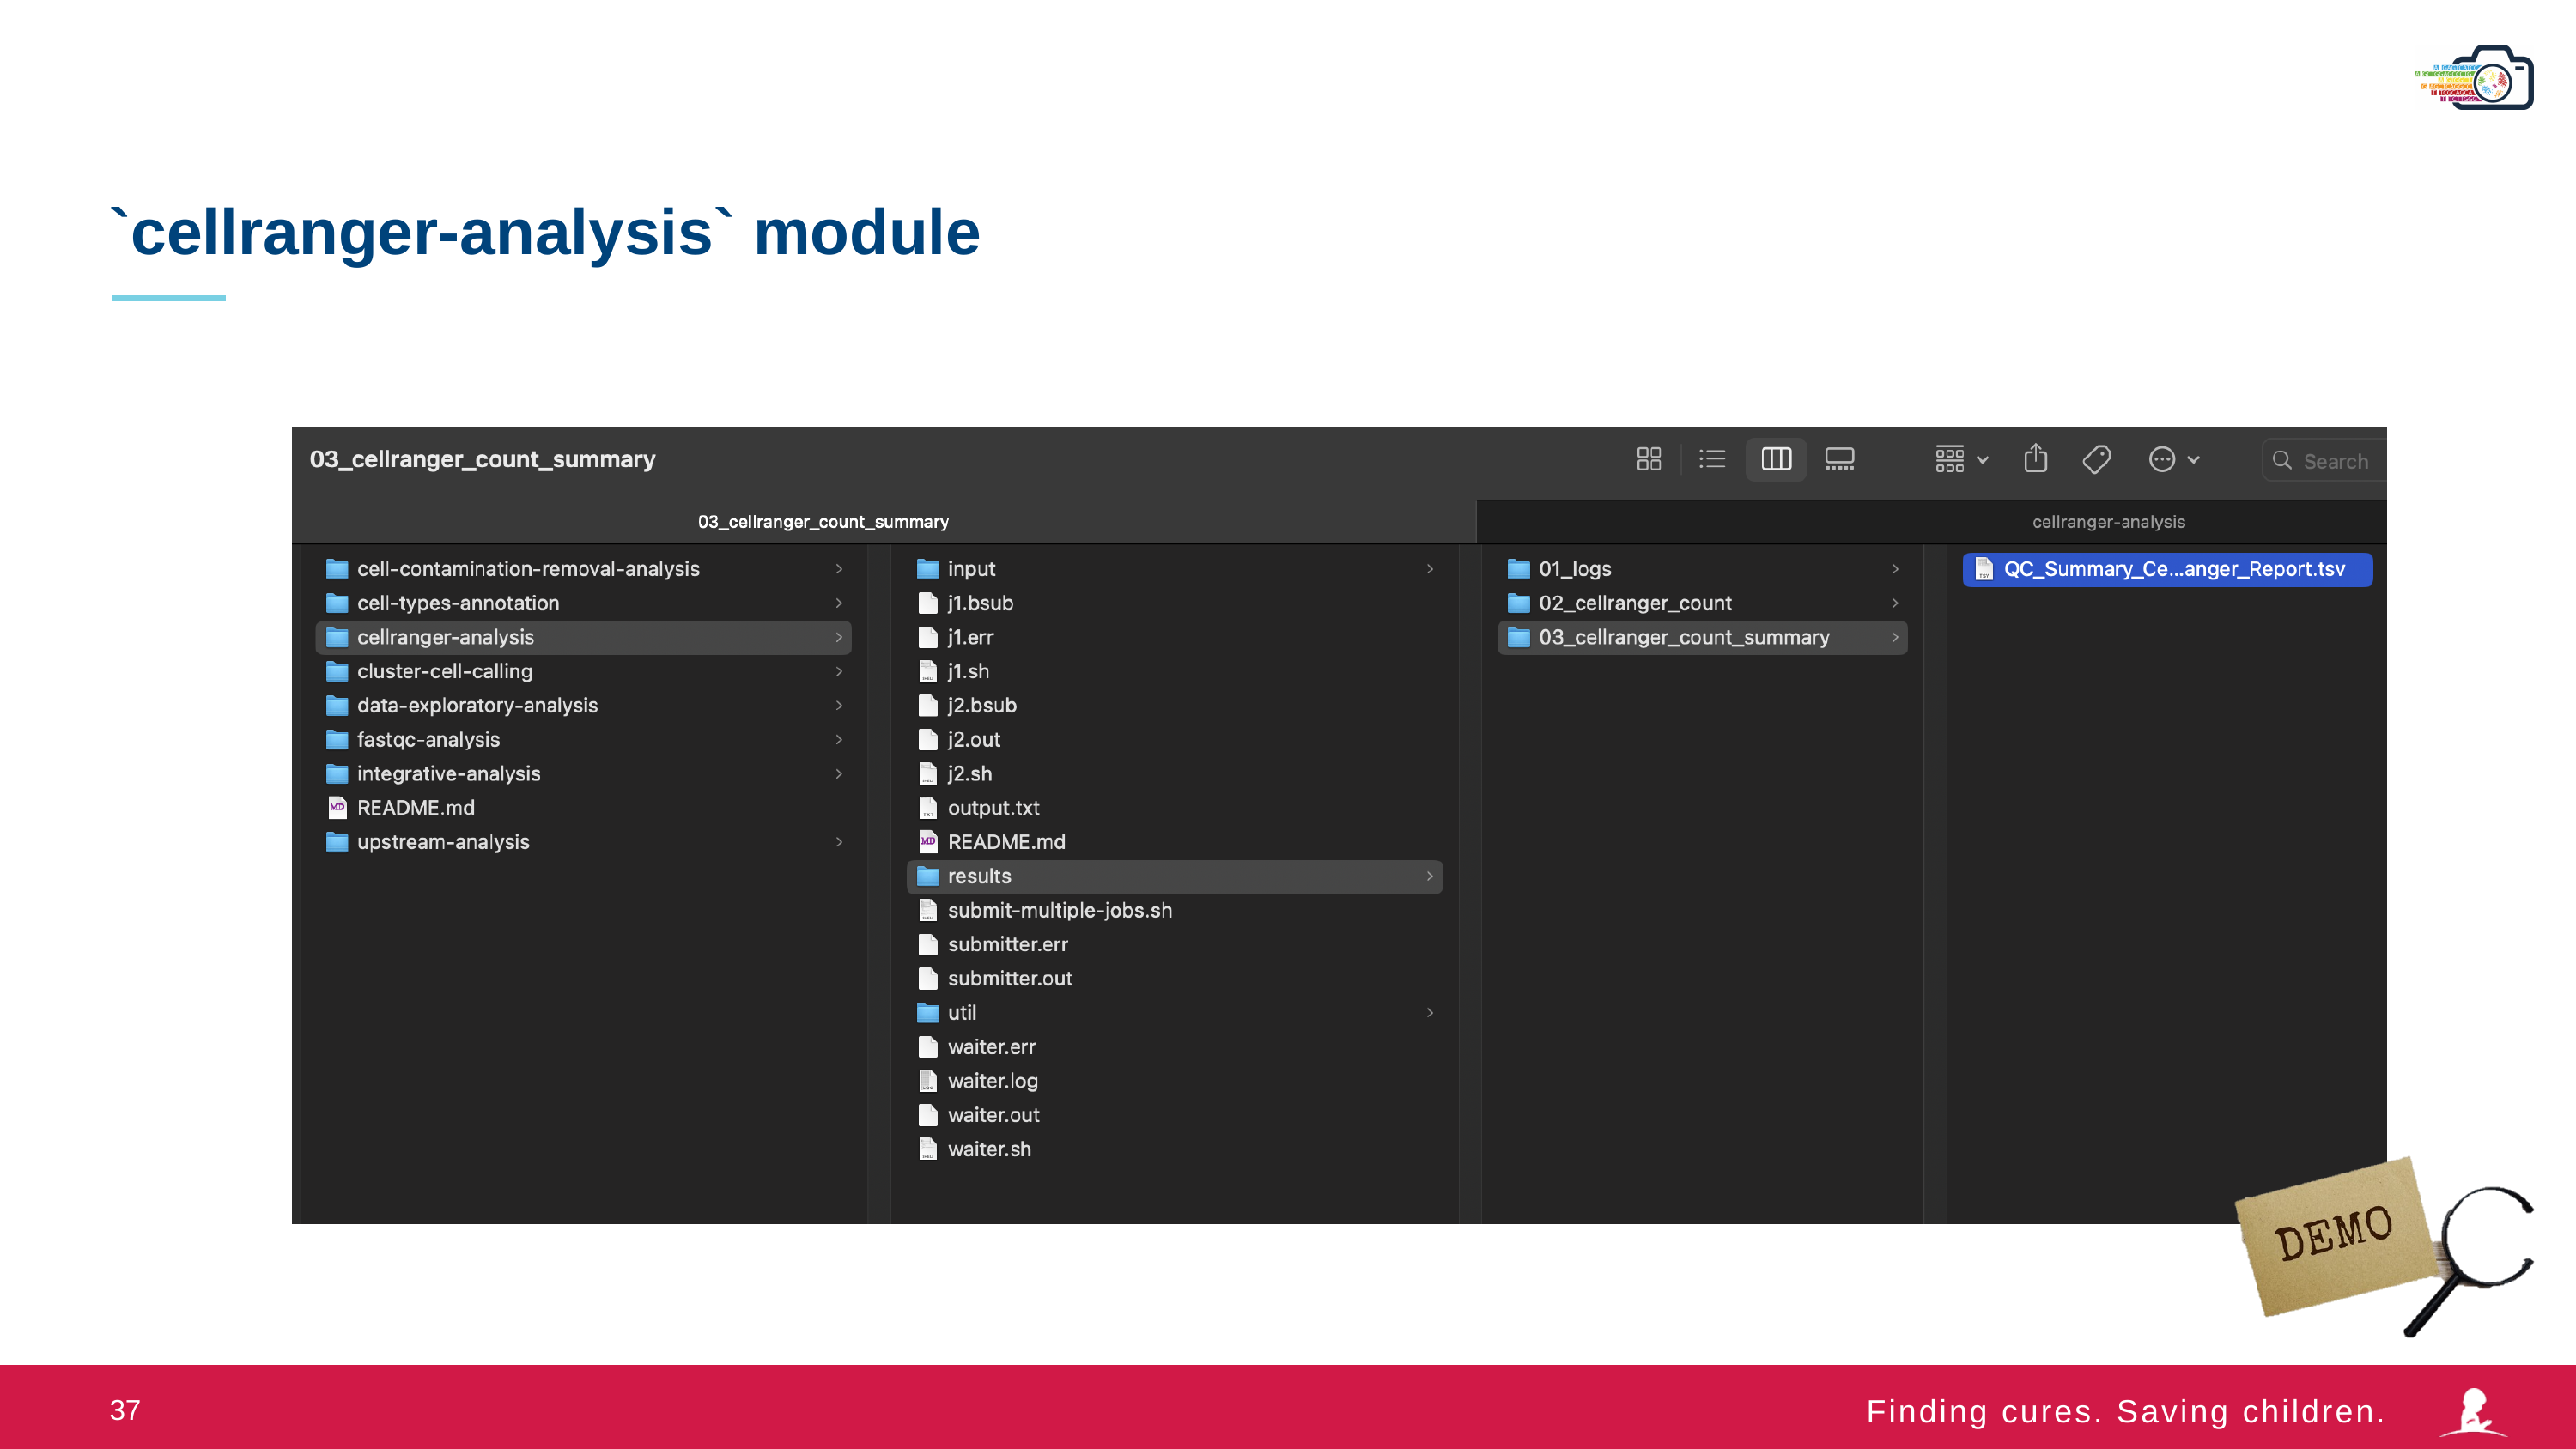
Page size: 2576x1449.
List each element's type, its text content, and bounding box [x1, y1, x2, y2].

title `cellranger-analysis` module [96, 77, 2475, 276]
picture [292, 427, 2576, 1366]
picture [2415, 45, 2534, 110]
slide_number 37 [96, 1375, 228, 1442]
